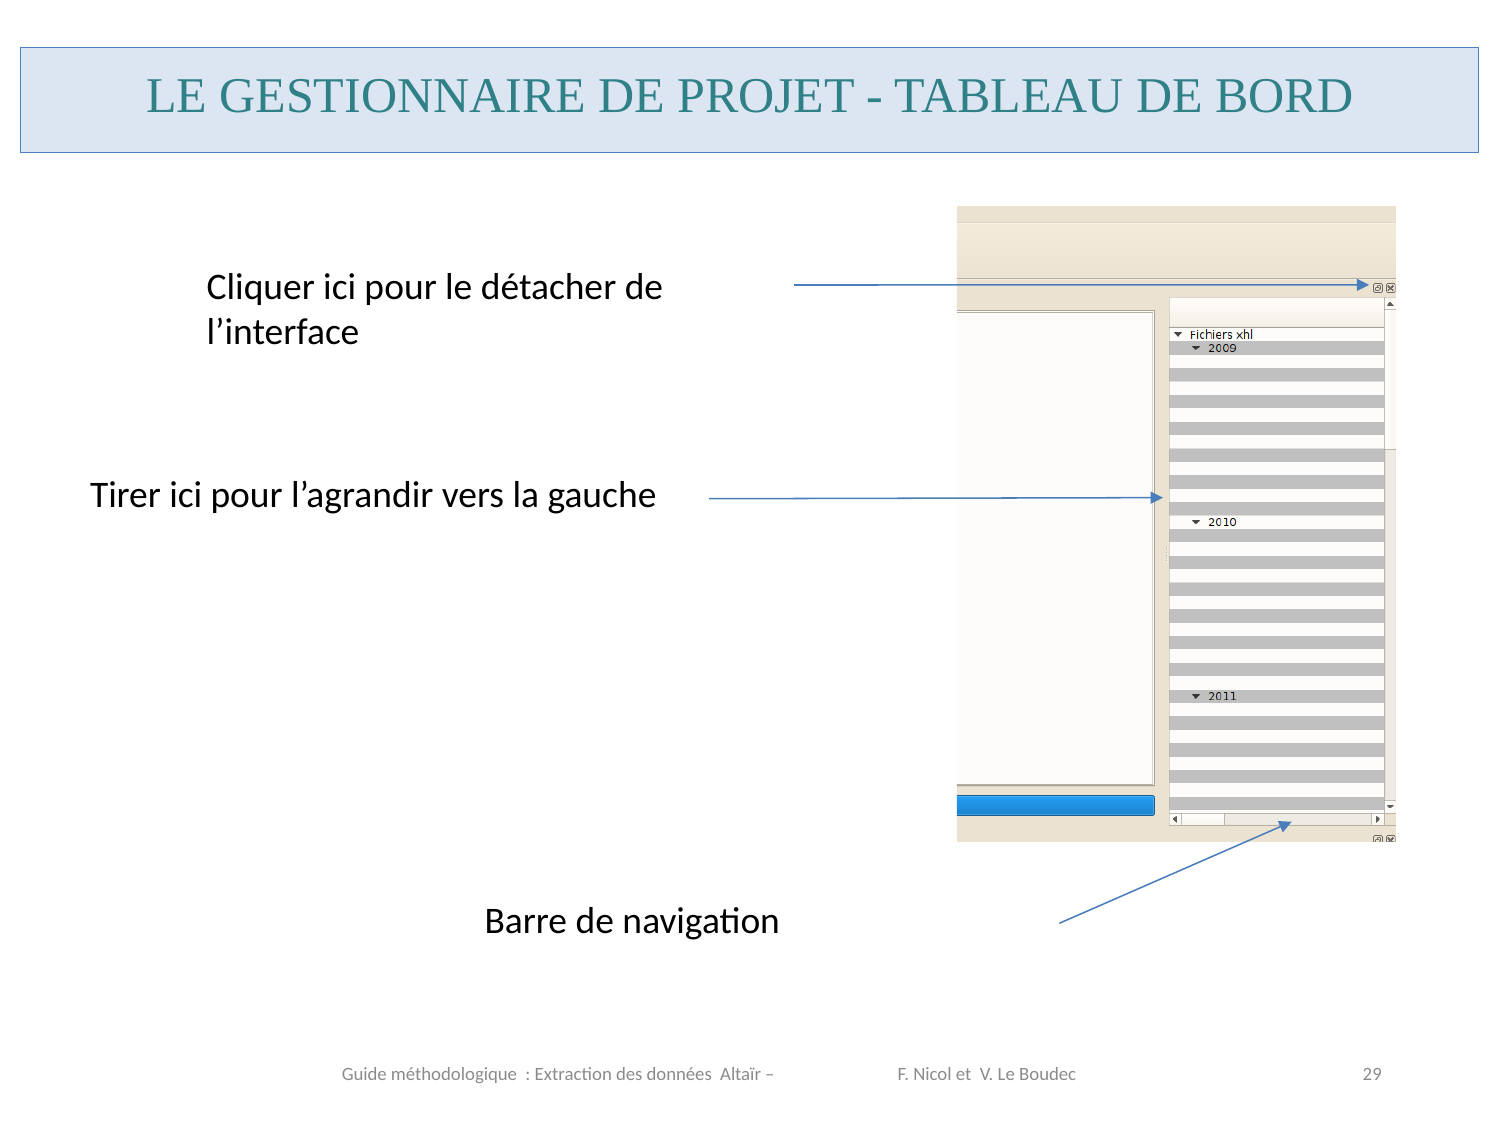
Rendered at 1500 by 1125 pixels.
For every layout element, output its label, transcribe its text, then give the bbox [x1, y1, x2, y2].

text_box Le GESTIONNAIRE DE PROJET - Tableau de bord [20, 47, 1479, 153]
text_box Guide méthodologique : Extraction des données Altaïr – F. Nicol et V. Le Boudec [254, 1042, 1059, 1103]
text_box Barre de navigation [469, 888, 1003, 949]
text_box Cliquer ici pour le détacher de l’interface [191, 254, 840, 360]
text_box Tirer ici pour l’agrandir vers la gauche [75, 462, 723, 567]
picture [956, 203, 1397, 842]
text_box 1 [1059, 1042, 1397, 1103]
text_box [1059, 850, 1229, 924]
